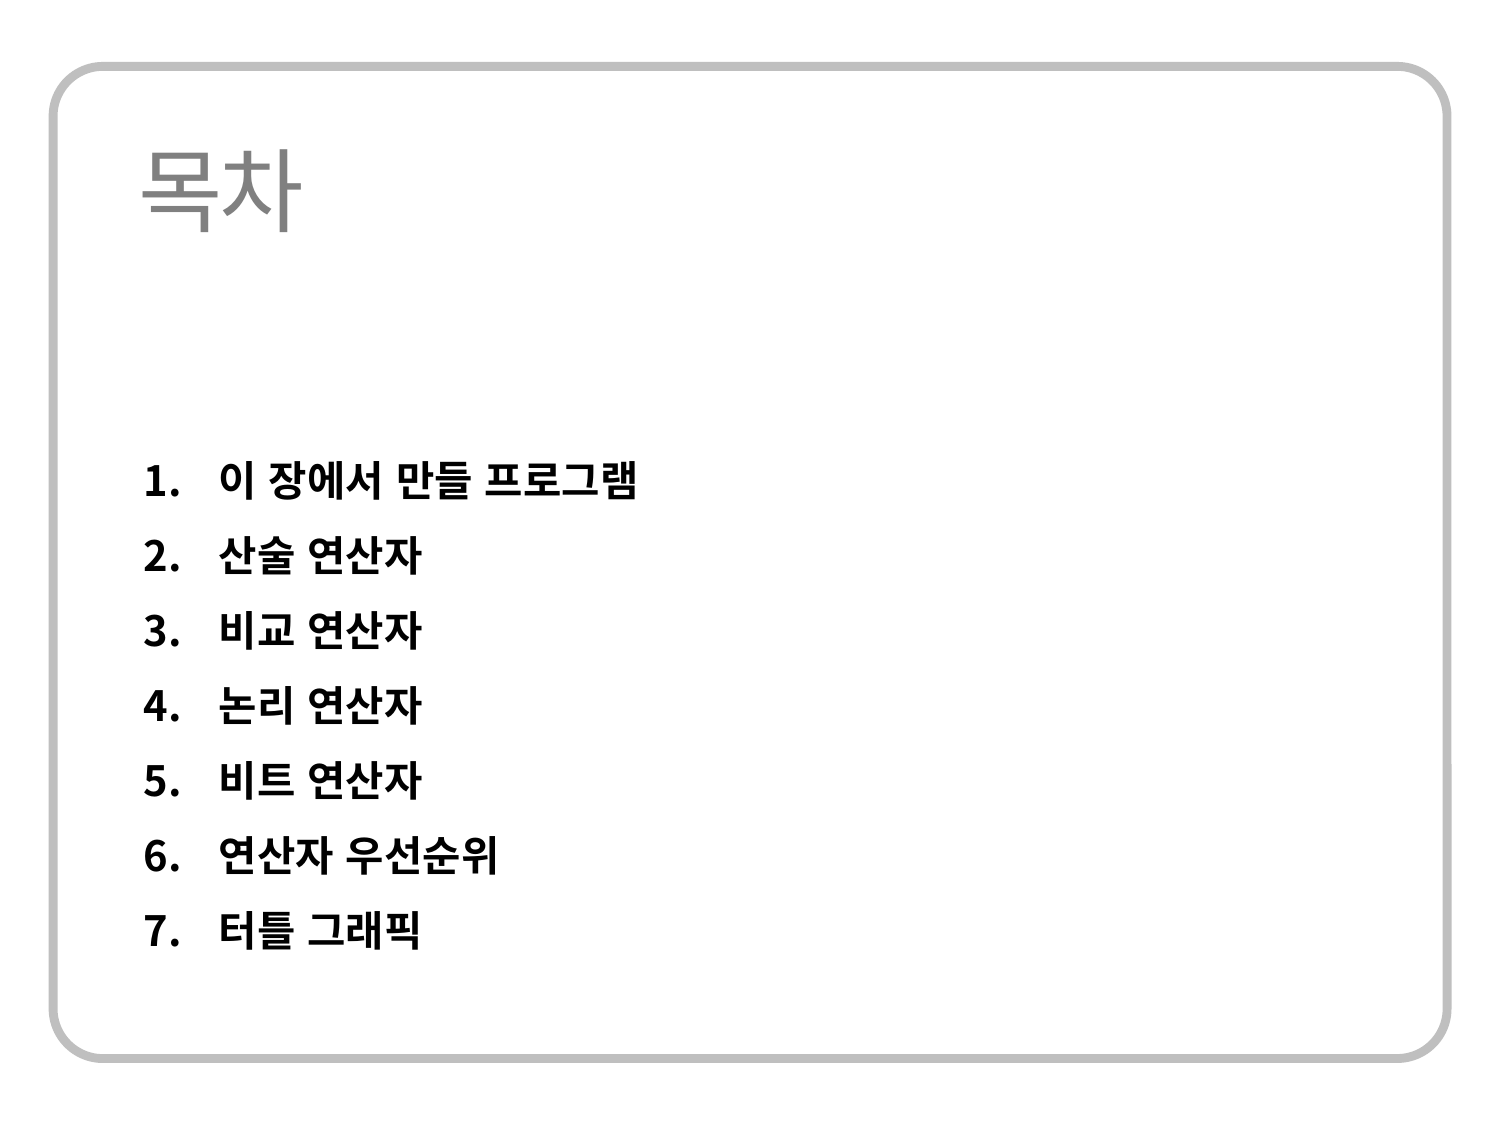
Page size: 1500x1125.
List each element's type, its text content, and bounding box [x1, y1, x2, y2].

text_box 이 장에서 만들 프로그램 산술 연산자 비교 연산자 논리 연산자 비트 연산자 연산자 우선순위 터틀 그래픽 [128, 373, 1140, 1012]
